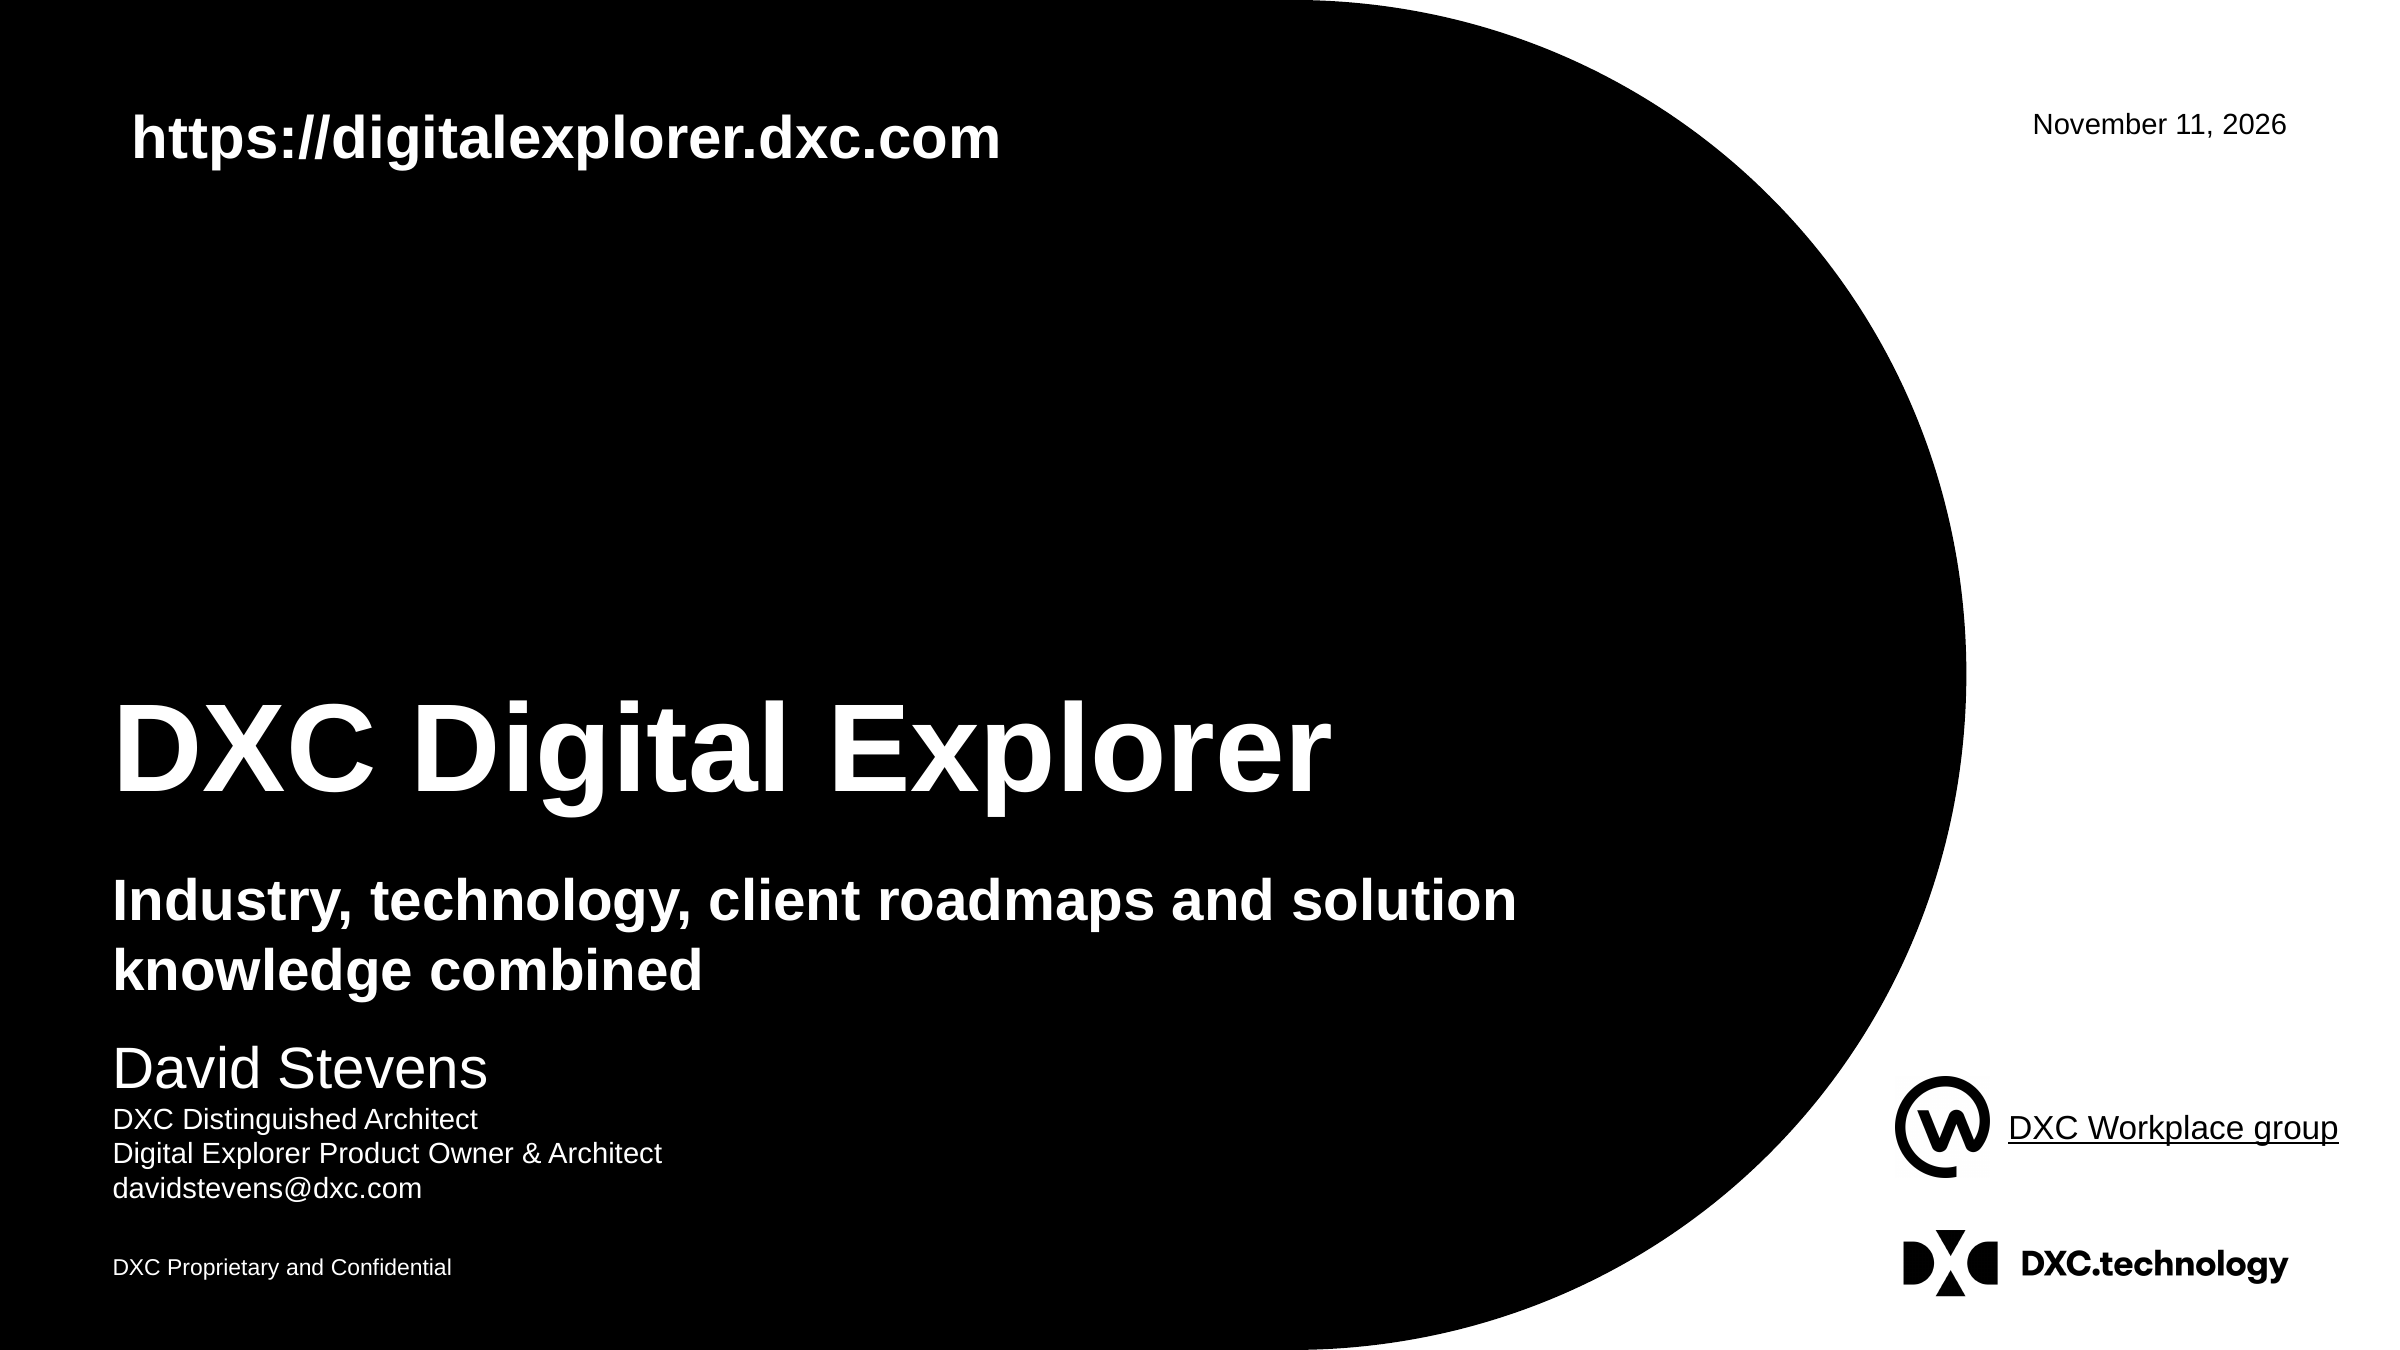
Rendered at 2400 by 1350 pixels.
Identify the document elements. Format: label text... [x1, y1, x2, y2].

text_box https://digitalexplorer.dxc.com [117, 91, 1018, 179]
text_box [1895, 1076, 2357, 1178]
subtitle Industry, technology, client roadmaps and solution knowledge combined David Stevens DXC Distinguished Architect Digital Explorer Product Owner & Architect davidstevens@dxc.com [112, 862, 1763, 1013]
title DXC Digital Explorer [112, 337, 1763, 818]
